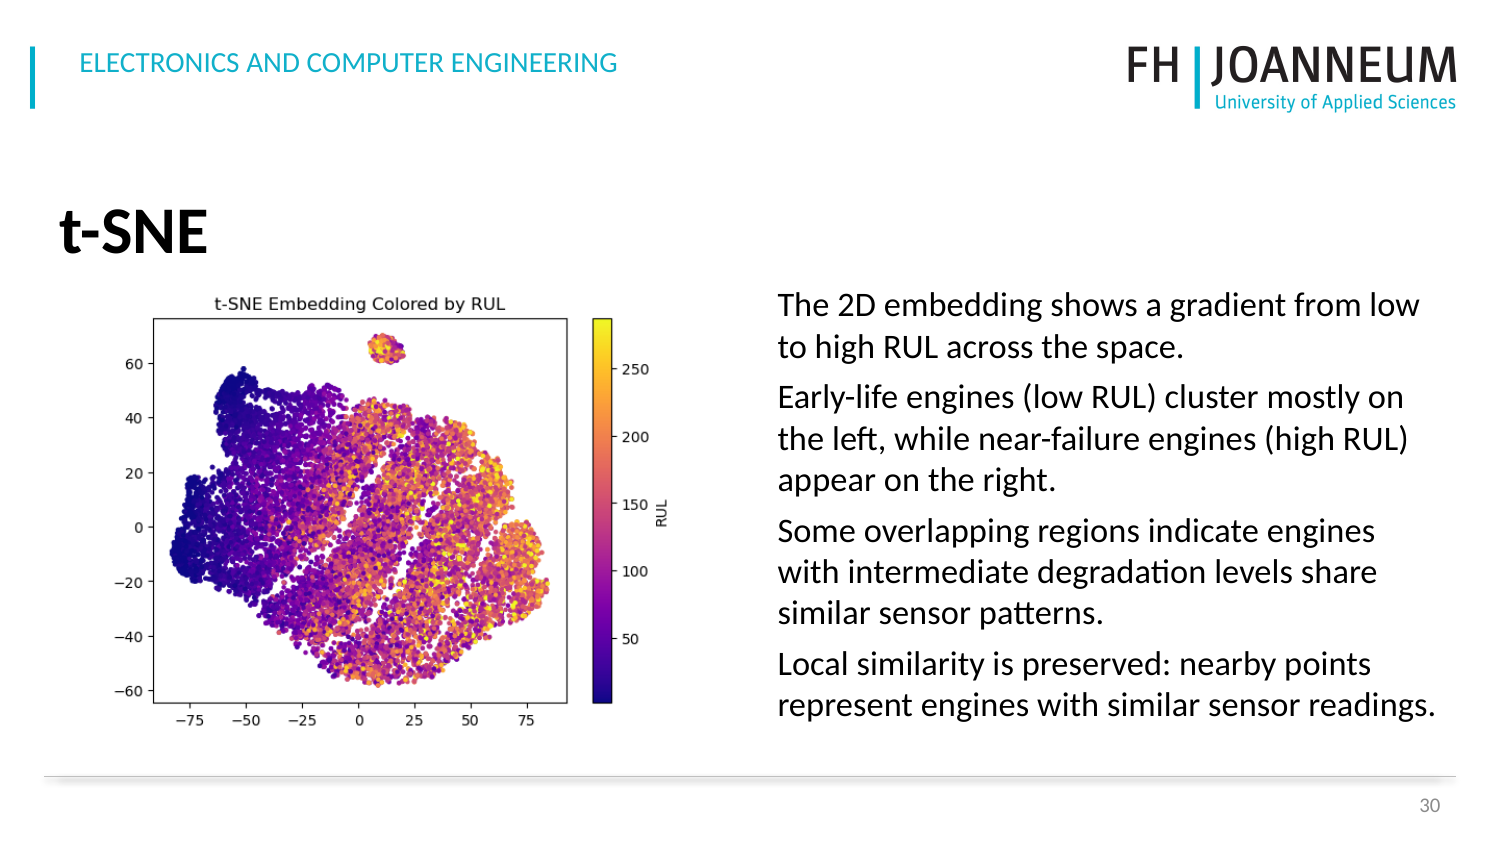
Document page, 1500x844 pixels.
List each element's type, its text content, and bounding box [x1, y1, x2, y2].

list The 2D embedding shows a gradient from low to high RUL across the space. Early-life engines (low RUL) cluster mostly on the left, while near-failure engines (high RUL) appear on the right. Some overlapping regions indicate engines with intermediate degradation levels share similar sensor patterns. Local similarity is preserved: nearby points represent engines with similar sensor readings. [762, 274, 1456, 750]
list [102, 286, 680, 738]
picture [0, 16, 1500, 124]
title t-SNE [44, 134, 1456, 275]
slide_number 30 [1105, 782, 1456, 827]
